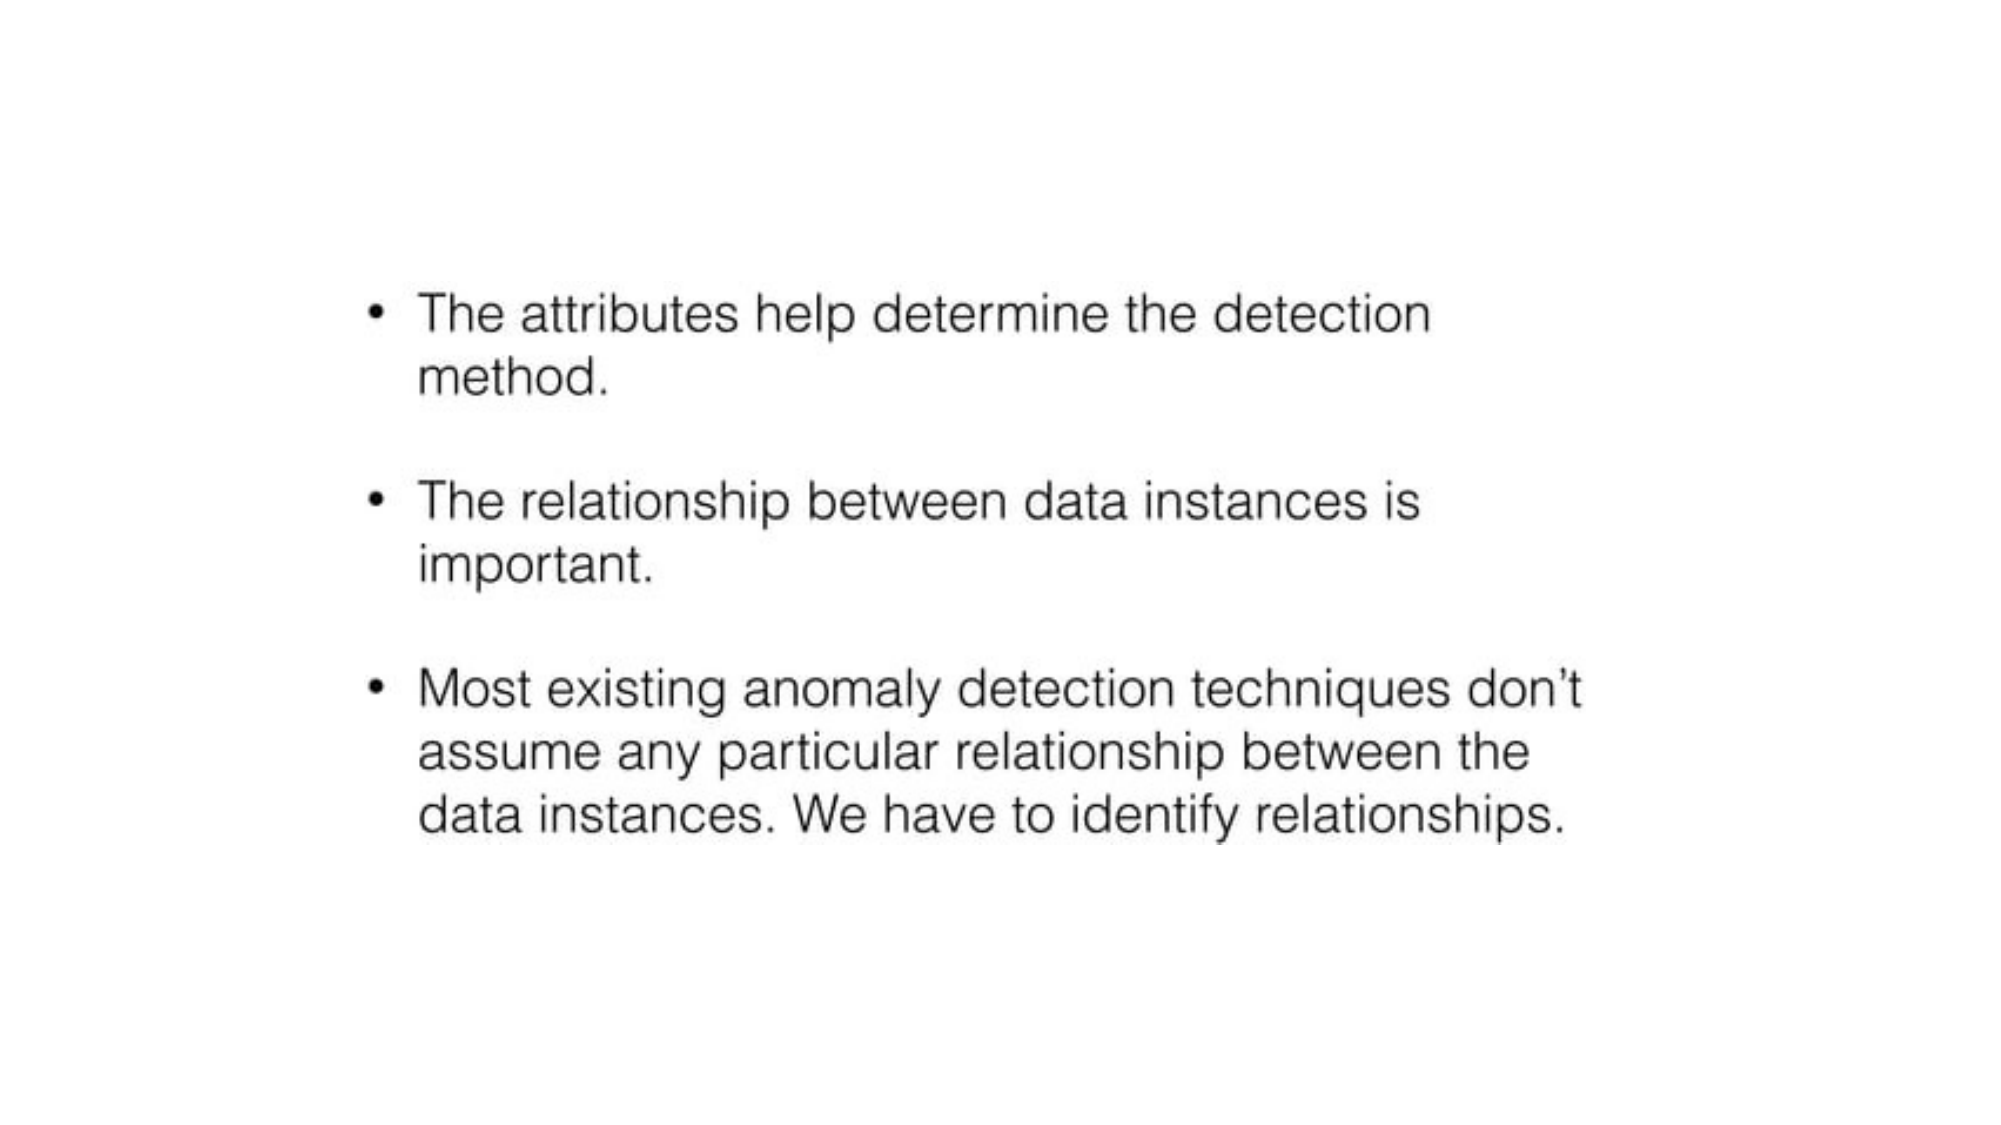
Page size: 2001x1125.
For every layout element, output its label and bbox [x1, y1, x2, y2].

picture [364, 281, 1586, 845]
